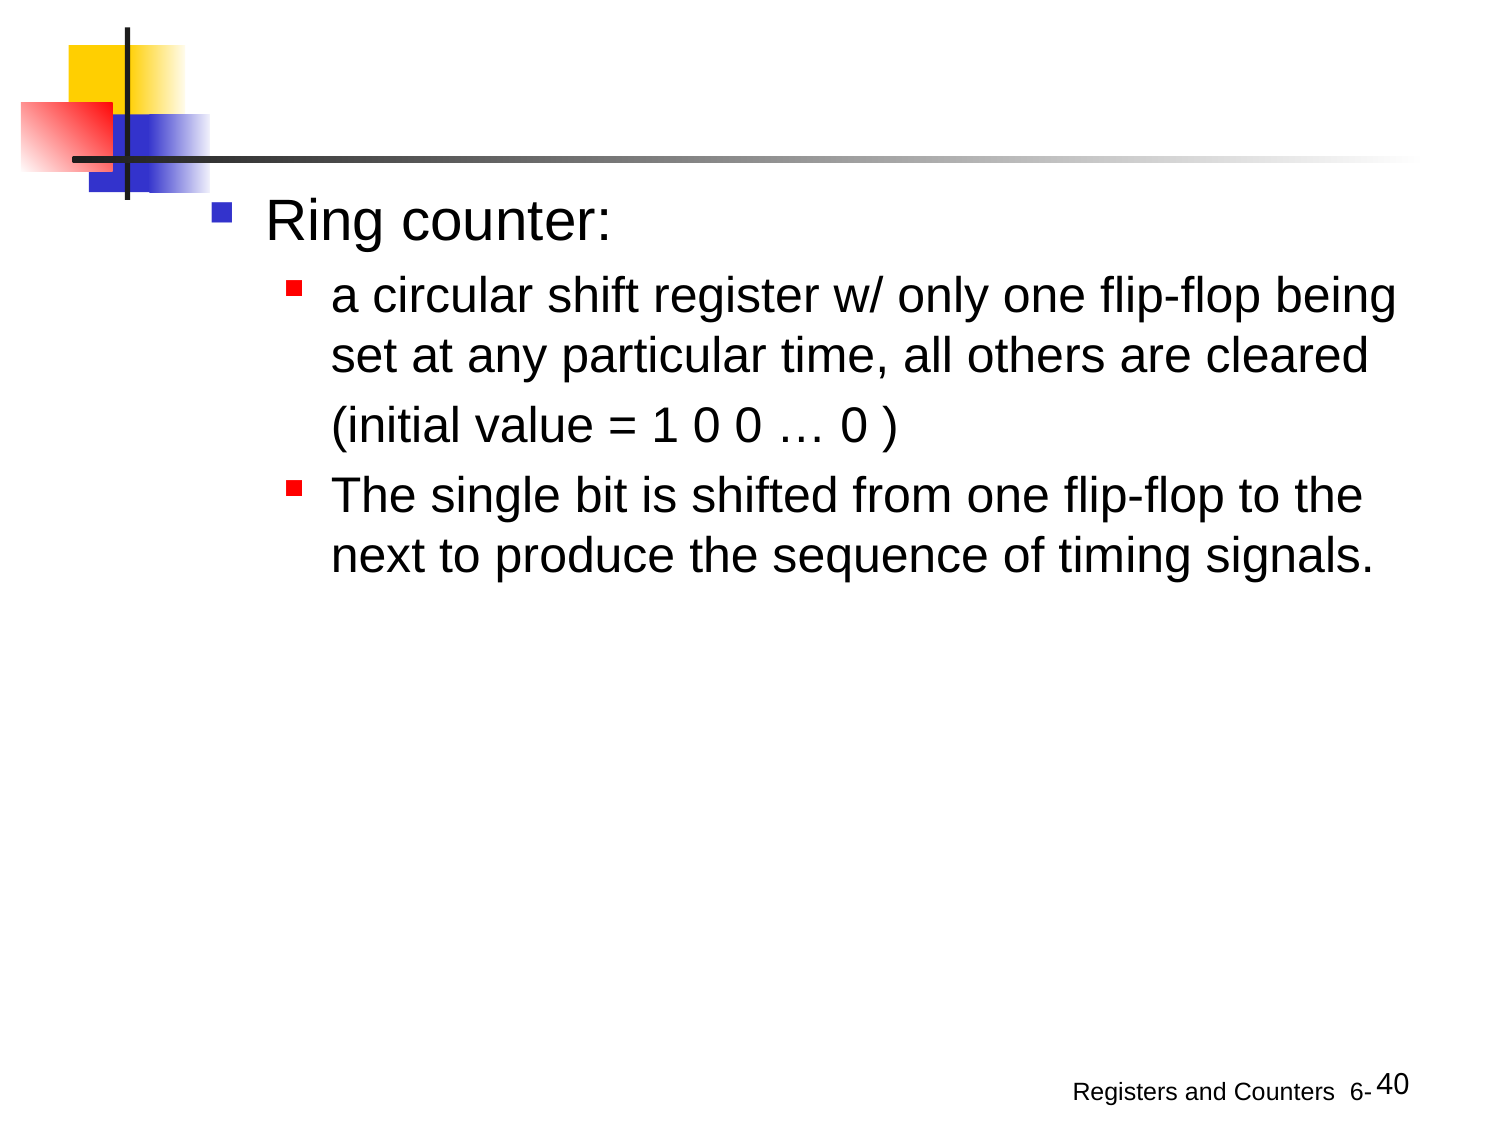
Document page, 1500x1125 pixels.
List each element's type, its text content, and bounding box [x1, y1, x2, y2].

list Ring counter: a circular shift register w/ only one flip-flop being set at any particular time, all others are cleared (initial value = 1 0 0 … 0 ) The single bit is shifted from one flip-flop to the next to produce the sequence of timing signals. [193, 174, 1469, 1006]
slide_number 40 [1112, 1037, 1426, 1113]
